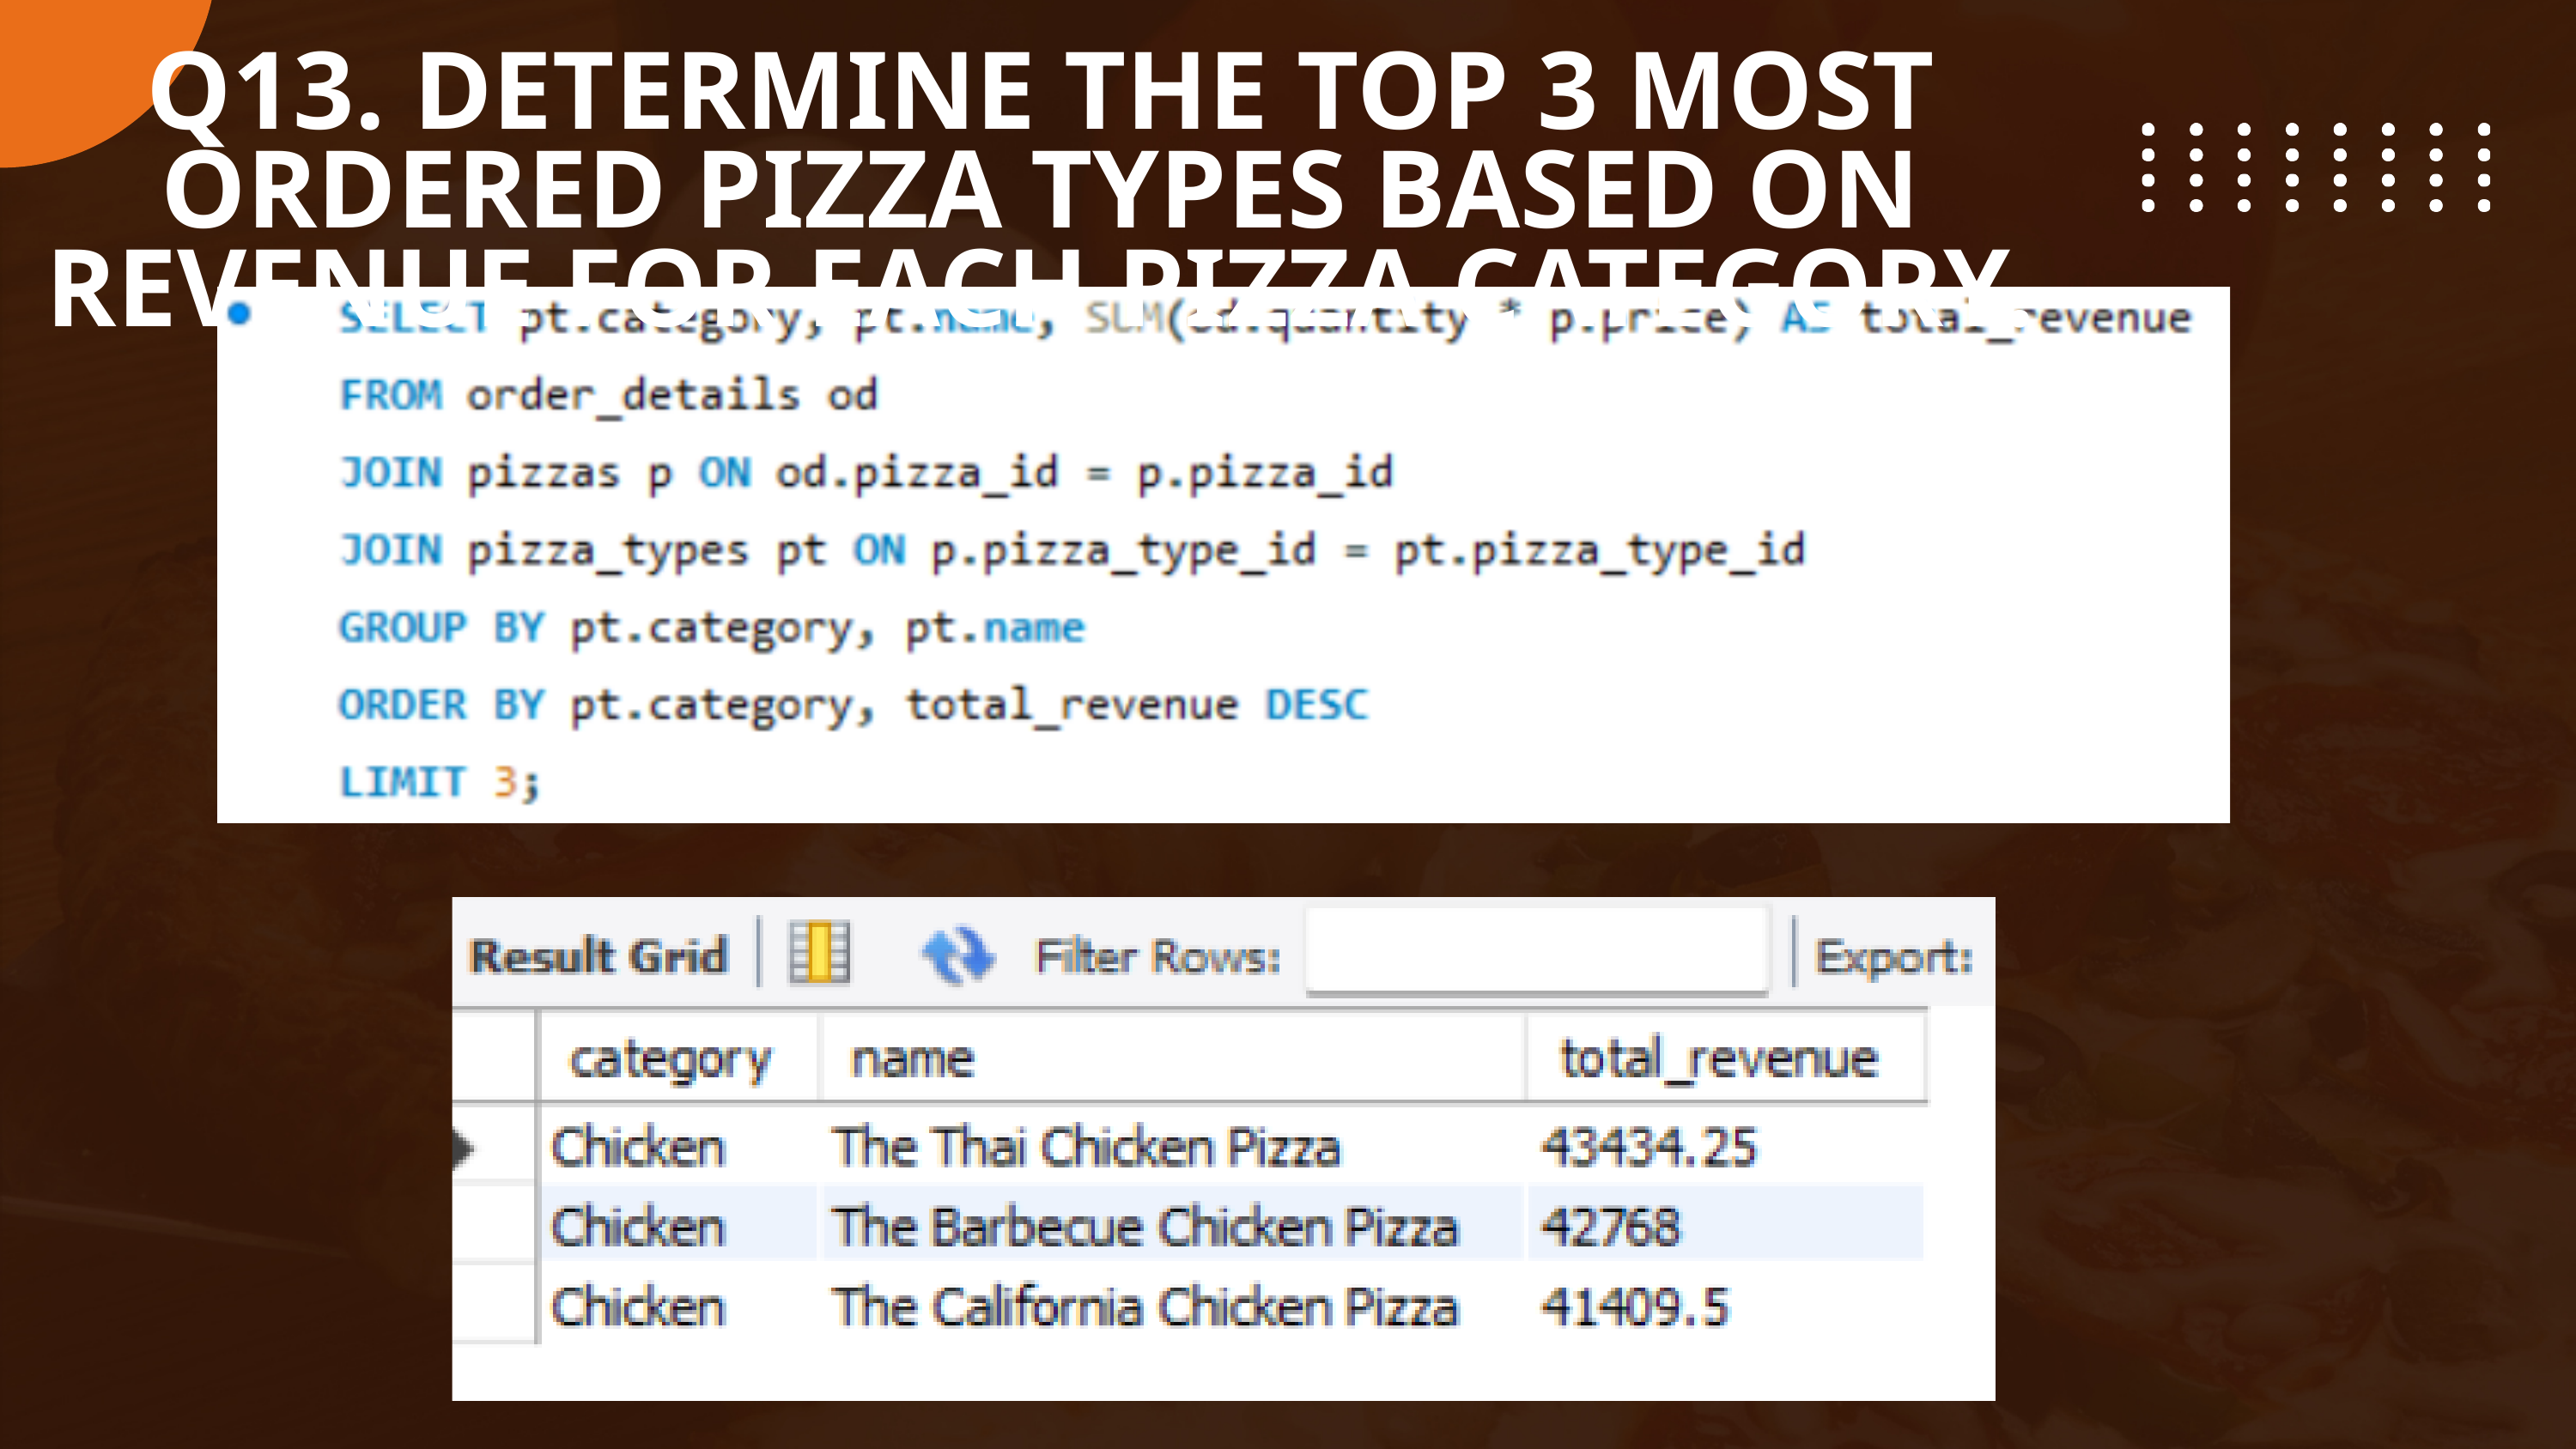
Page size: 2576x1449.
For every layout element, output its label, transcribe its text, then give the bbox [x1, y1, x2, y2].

text_box [0, 0, 2576, 1449]
text_box Q13. DETERMINE THE TOP 3 MOST ORDERED PIZZA TYPES BASED ON REVENUE FOR EACH PIZZA CATEGORY. [0, 52, 2082, 349]
text_box [2142, 123, 2491, 212]
text_box [452, 897, 1996, 1401]
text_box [0, 0, 218, 168]
text_box [217, 287, 2231, 823]
